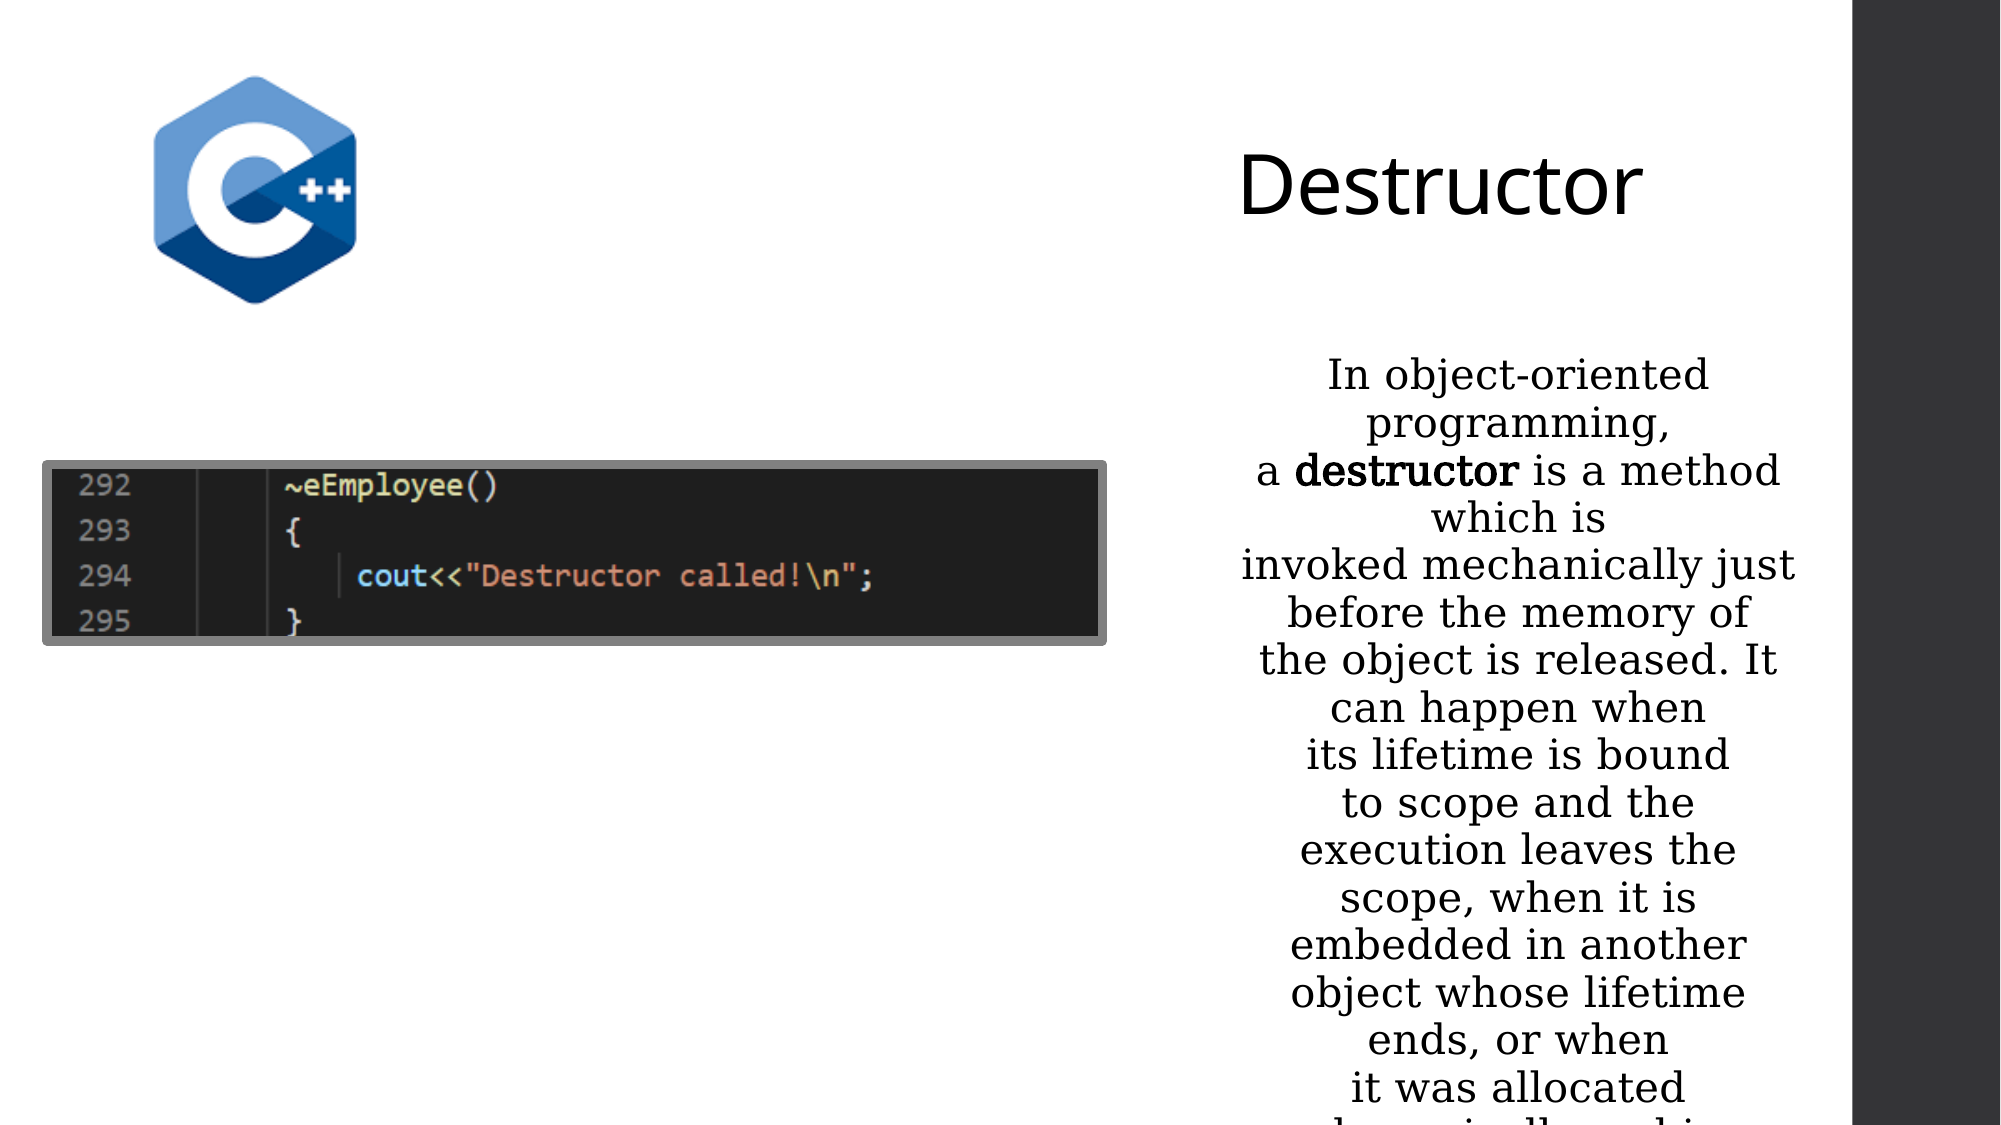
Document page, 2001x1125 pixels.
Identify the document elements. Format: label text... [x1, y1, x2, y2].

picture [0, 19, 512, 361]
picture [51, 469, 1098, 637]
list In object-oriented programming, a destructor is a method which is invoked mechanically just before the memory of the object is released. It can happen when its lifetime is bound to scope and the execution leaves the scope, when it is embedded in another object whose lifetime ends, or when it was allocated dynamically and is released explicitly. [1221, 344, 1816, 1035]
title Destructor [1221, 22, 1727, 241]
